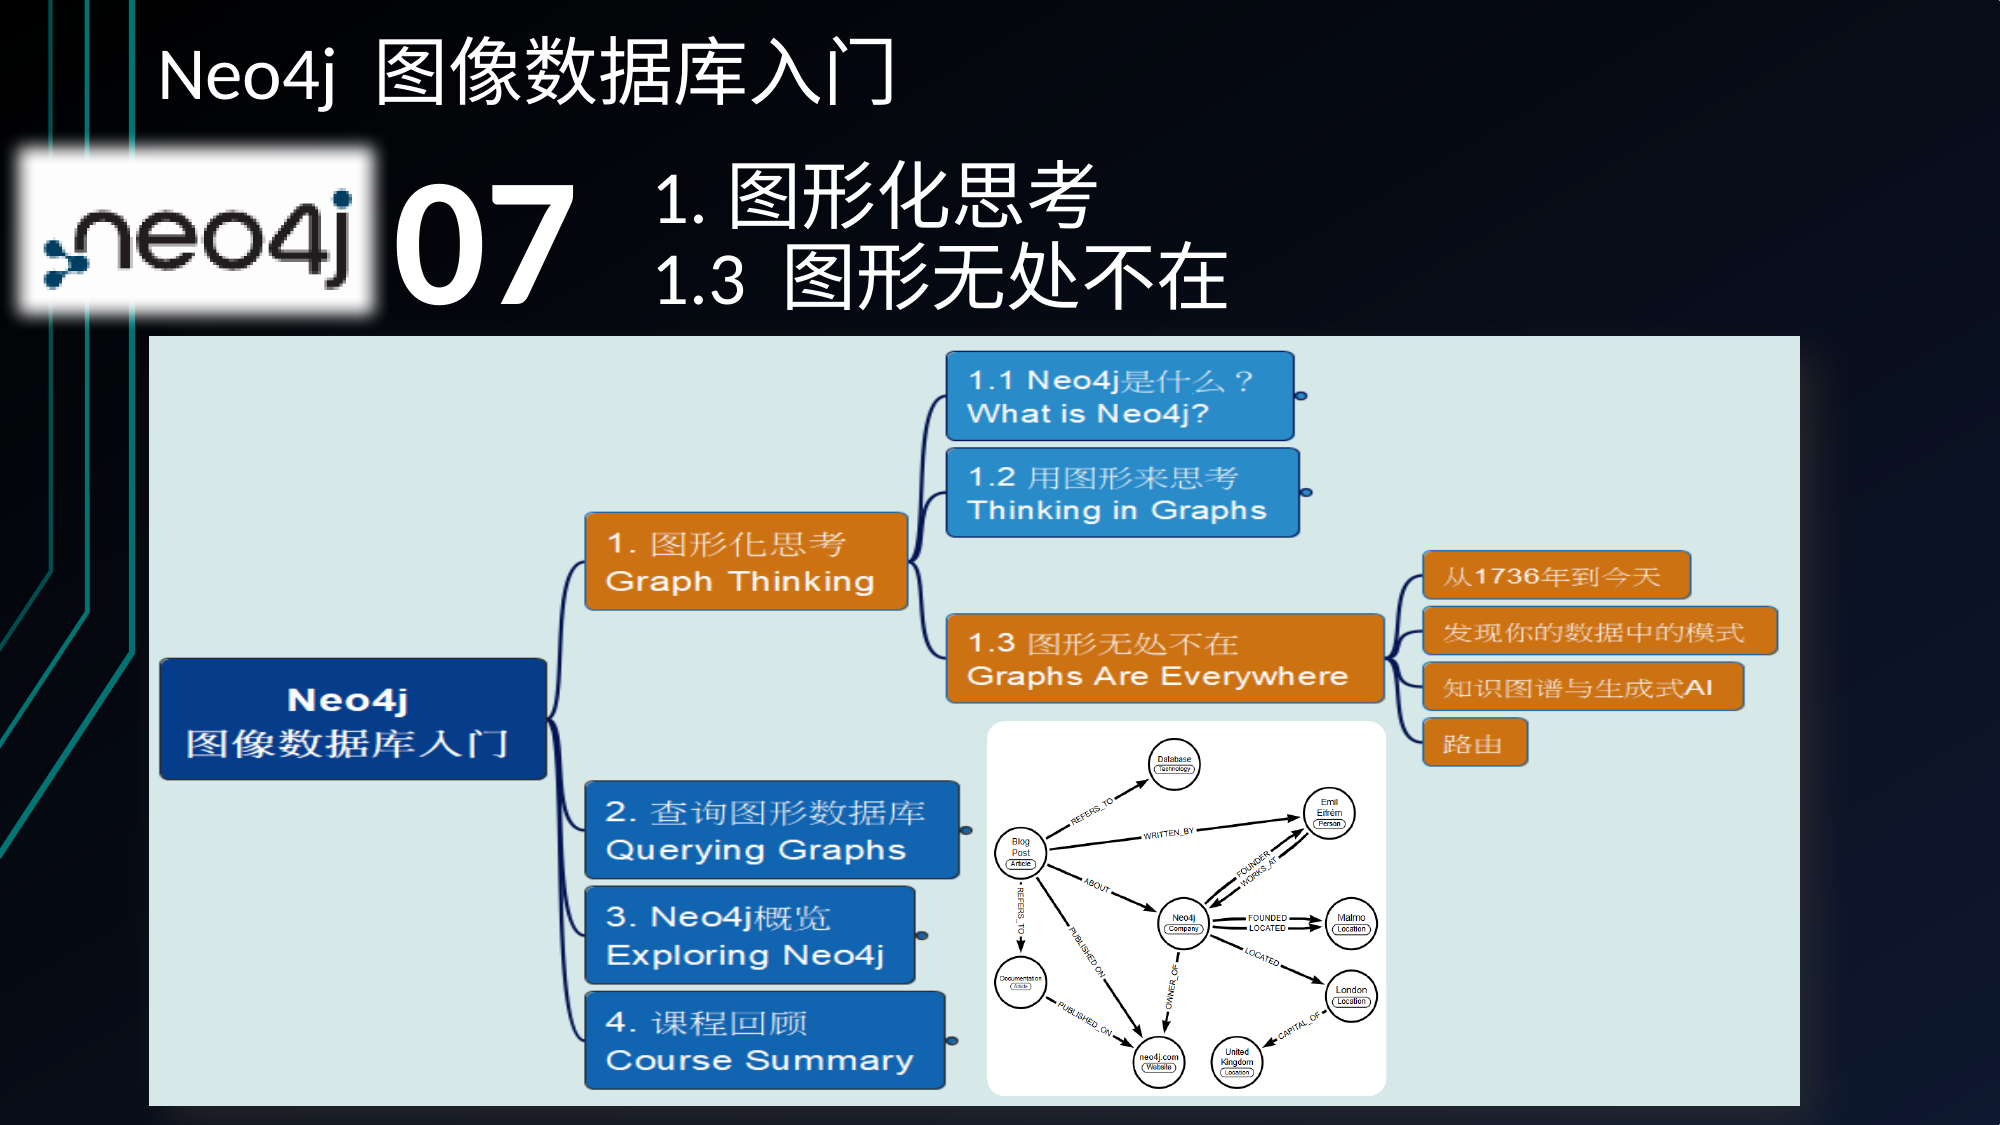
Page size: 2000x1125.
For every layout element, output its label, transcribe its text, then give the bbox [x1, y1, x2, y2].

picture [149, 336, 1800, 1107]
text_box Neo4j 图像数据库入门 [137, 4, 1225, 147]
picture [0, 129, 392, 333]
text_box 07 [399, 147, 594, 332]
title 1.图形化思考 1.3 图形无处不在 [631, 129, 1707, 332]
